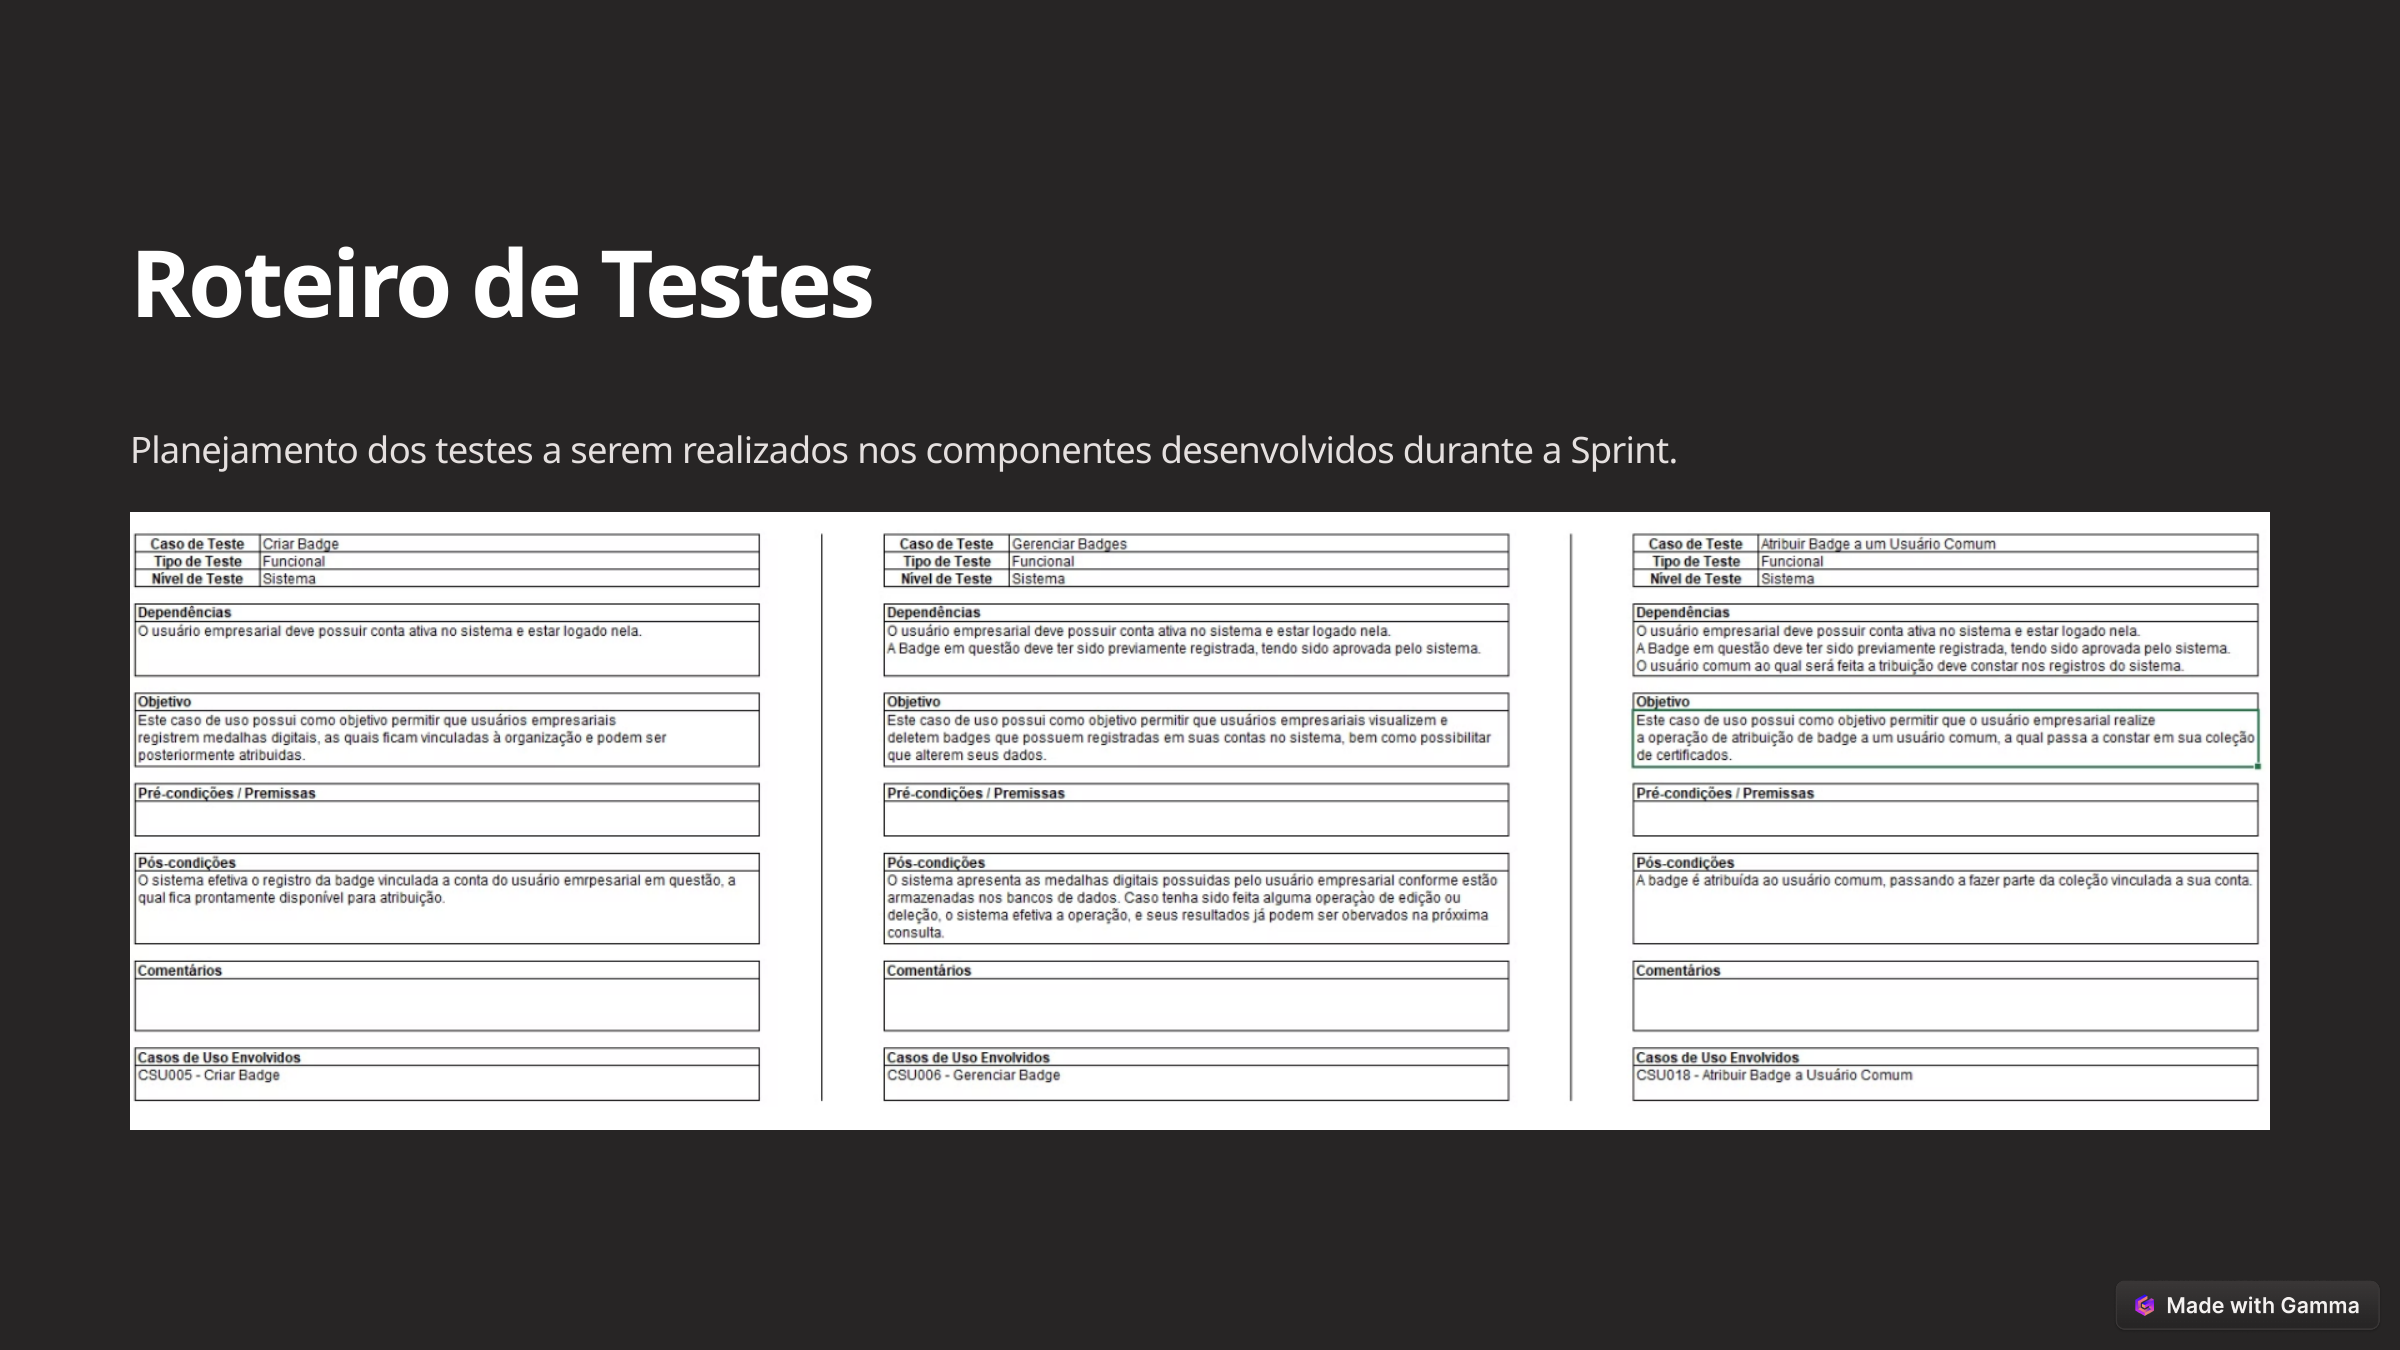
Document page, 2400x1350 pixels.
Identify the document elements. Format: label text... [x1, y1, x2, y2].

picture [130, 512, 2270, 1130]
text_box Roteiro de Testes [130, 220, 1061, 338]
picture [2106, 1271, 2389, 1339]
text_box Planejamento dos testes a serem realizados nos componentes desenvolvidos durante a Sprint. [130, 411, 2270, 472]
